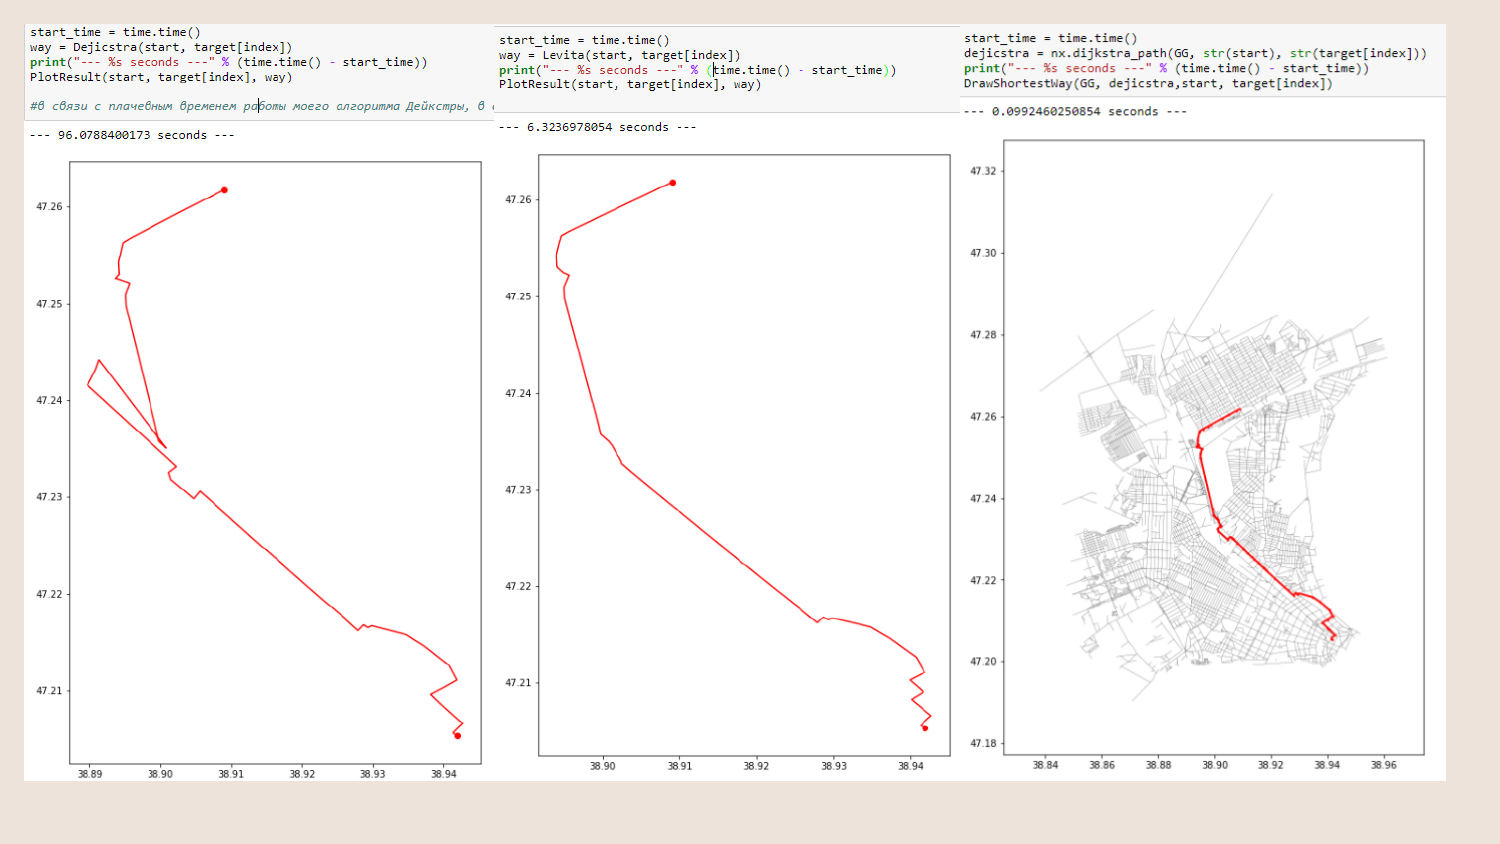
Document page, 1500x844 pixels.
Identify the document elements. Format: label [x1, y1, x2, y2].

picture [24, 24, 1446, 781]
